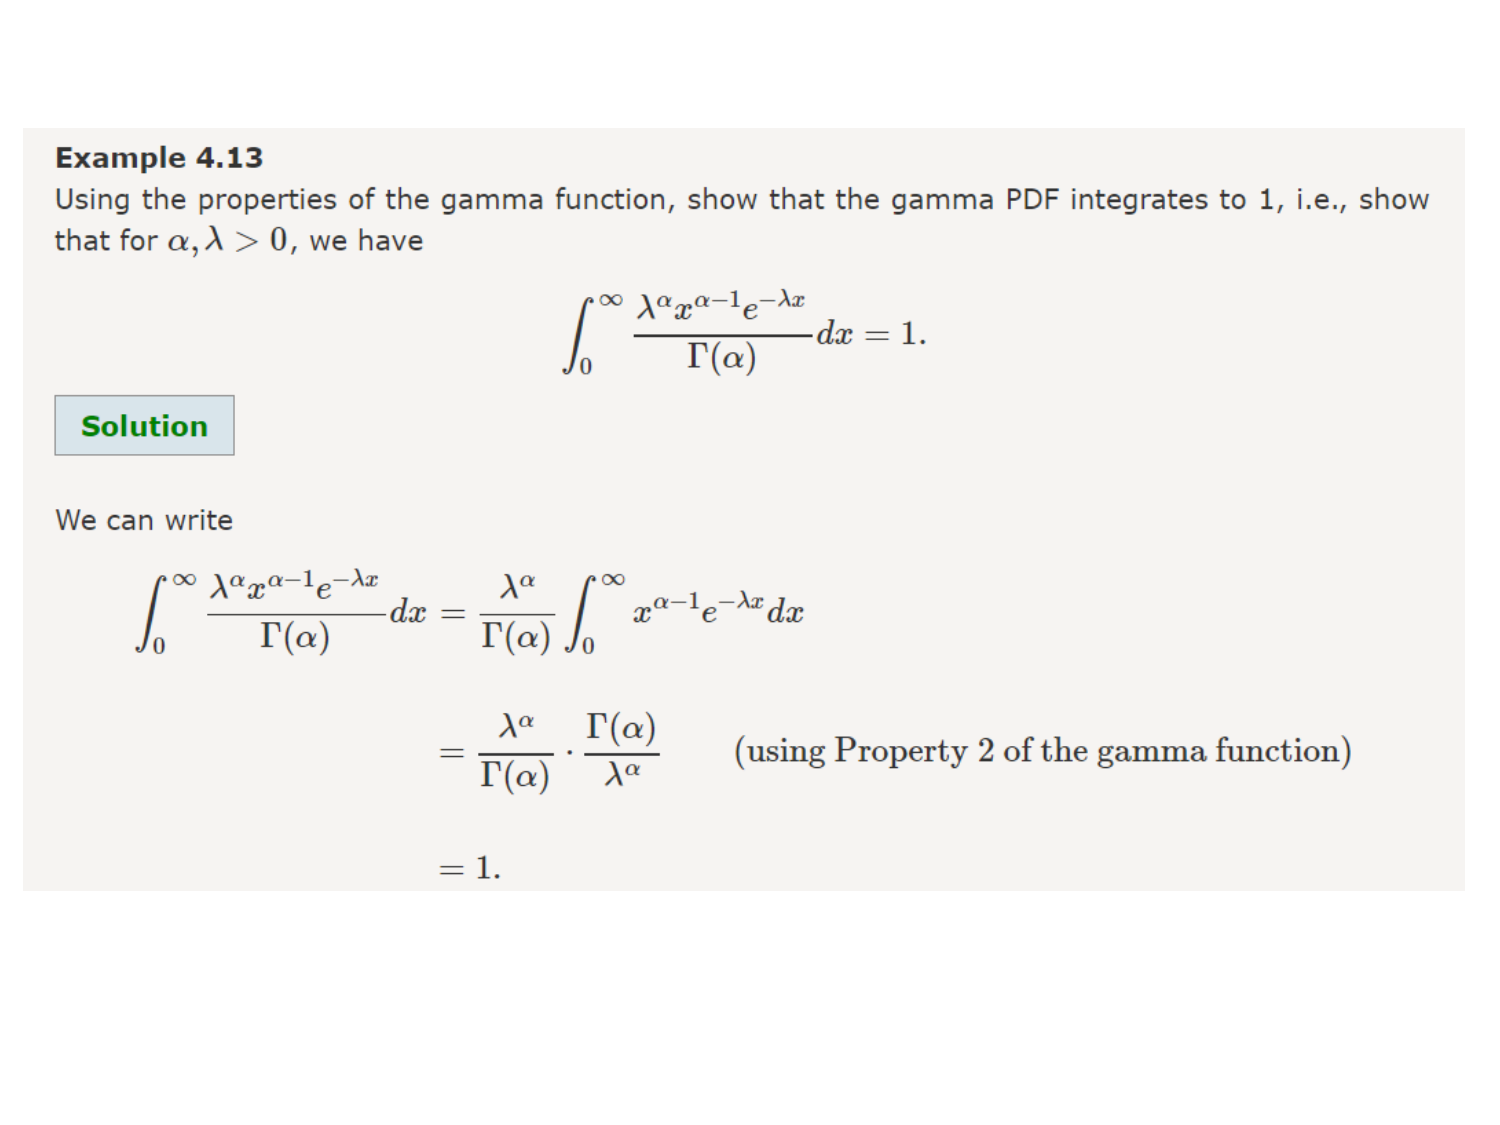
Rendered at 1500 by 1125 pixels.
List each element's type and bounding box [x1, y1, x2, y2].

picture [23, 128, 1465, 891]
